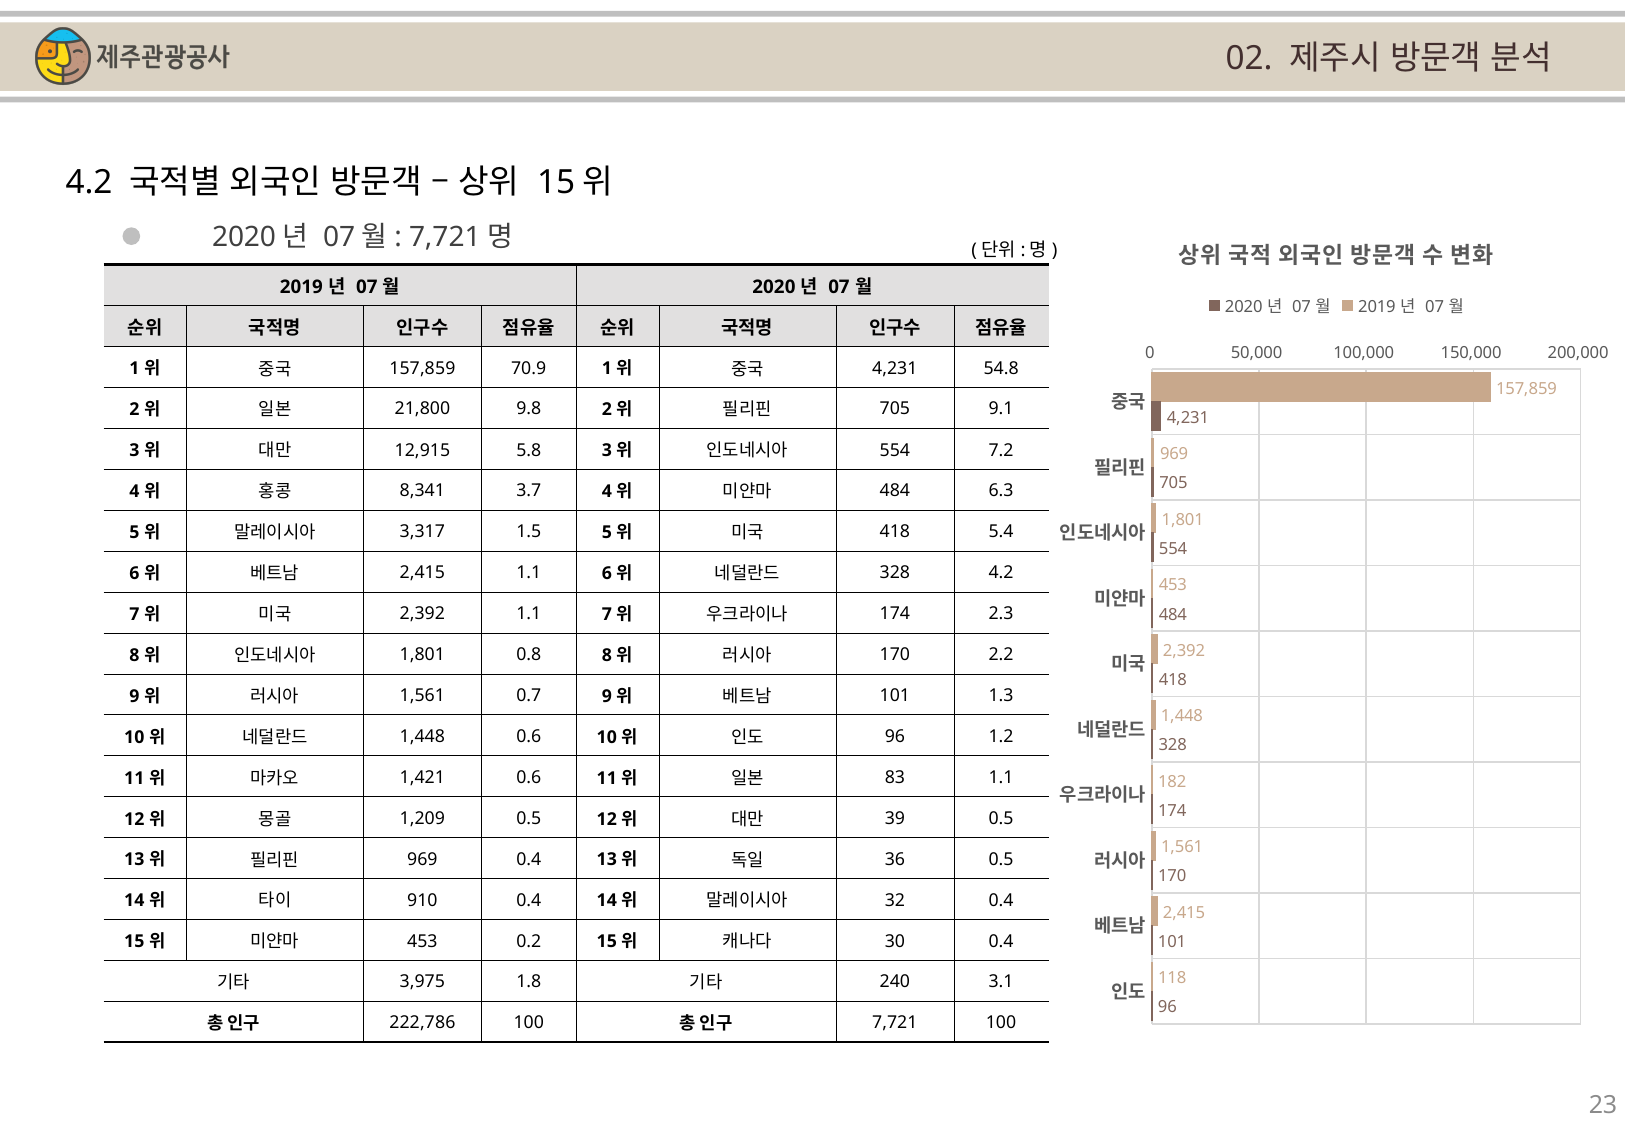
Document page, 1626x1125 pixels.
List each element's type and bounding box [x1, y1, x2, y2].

table_cell [577, 1002, 836, 1041]
table_cell [577, 838, 659, 878]
table_cell [482, 429, 576, 469]
table_cell [837, 470, 954, 510]
table_cell [660, 306, 836, 346]
table_cell [660, 920, 836, 960]
table_cell [364, 920, 481, 960]
table_cell [660, 634, 836, 674]
table_cell [955, 961, 1048, 1001]
table_cell [837, 838, 954, 878]
table_cell [577, 593, 659, 633]
table_cell [577, 920, 659, 960]
table_cell [837, 797, 954, 837]
text_box [1042, 28, 1595, 84]
table_cell [104, 1002, 363, 1041]
table_cell [104, 756, 186, 796]
table_cell [364, 634, 481, 674]
table_cell [482, 593, 576, 633]
table_cell [482, 961, 576, 1001]
table_cell [837, 920, 954, 960]
table_cell [482, 797, 576, 837]
table_cell [660, 347, 836, 387]
table_cell [837, 715, 954, 755]
table_cell [955, 1002, 1048, 1041]
table_cell [955, 715, 1048, 755]
table_cell [577, 634, 659, 674]
text_box [956, 229, 1048, 263]
table_header [104, 266, 576, 305]
table_cell [364, 388, 481, 428]
table_cell [955, 347, 1048, 387]
table_cell [364, 429, 481, 469]
table_cell [955, 429, 1048, 469]
table_cell [482, 388, 576, 428]
table_cell [187, 634, 363, 674]
table_cell [837, 756, 954, 796]
table_cell [187, 429, 363, 469]
table_cell [364, 552, 481, 592]
table_cell [660, 838, 836, 878]
table_cell [187, 675, 363, 714]
table_cell [837, 306, 954, 346]
table_cell [364, 715, 481, 755]
table_cell [104, 879, 186, 919]
table_cell [577, 961, 836, 1001]
table_cell [482, 838, 576, 878]
slide_number [1251, 1063, 1618, 1123]
table_cell [104, 634, 186, 674]
table_cell [187, 552, 363, 592]
table_cell [364, 961, 481, 1001]
table_cell [577, 388, 659, 428]
table_cell [837, 961, 954, 1001]
table_cell [955, 388, 1048, 428]
table_cell [660, 756, 836, 796]
table_cell [364, 879, 481, 919]
table_cell [104, 470, 186, 510]
table_cell [364, 756, 481, 796]
text_box [197, 210, 529, 260]
table_cell [577, 429, 659, 469]
table_cell [364, 797, 481, 837]
table_cell [482, 675, 576, 714]
table_cell [482, 715, 576, 755]
table_cell [482, 347, 576, 387]
table_cell [187, 347, 363, 387]
table_cell [837, 347, 954, 387]
table_cell [955, 552, 1048, 592]
table_cell [482, 756, 576, 796]
table_cell [577, 797, 659, 837]
table_cell [104, 715, 186, 755]
table_cell [955, 593, 1048, 633]
table_header [577, 266, 1048, 305]
table_cell [837, 511, 954, 551]
table_cell [187, 920, 363, 960]
table_cell [837, 1002, 954, 1041]
table_cell [364, 593, 481, 633]
table_cell [187, 388, 363, 428]
table_cell [187, 879, 363, 919]
table_cell [187, 797, 363, 837]
text_box [121, 226, 141, 246]
table_cell [187, 593, 363, 633]
table_cell [104, 961, 363, 1001]
table_cell [577, 470, 659, 510]
table_cell [104, 347, 186, 387]
table_cell [482, 1002, 576, 1041]
table_cell [187, 838, 363, 878]
chart [1048, 205, 1625, 1041]
table_cell [660, 429, 836, 469]
table_cell [104, 552, 186, 592]
table_cell [577, 756, 659, 796]
table_cell [482, 920, 576, 960]
table_cell [482, 879, 576, 919]
table_cell [187, 511, 363, 551]
table_cell [187, 470, 363, 510]
table_cell [577, 306, 659, 346]
table_cell [955, 511, 1048, 551]
table_cell [364, 838, 481, 878]
table_cell [364, 470, 481, 510]
table_cell [955, 879, 1048, 919]
table_cell [955, 756, 1048, 796]
table_cell [104, 838, 186, 878]
picture [31, 26, 232, 87]
table_cell [837, 593, 954, 633]
table_cell [837, 879, 954, 919]
table_cell [364, 675, 481, 714]
table_cell [837, 388, 954, 428]
table_cell [660, 797, 836, 837]
table_cell [955, 675, 1048, 714]
table_cell [482, 634, 576, 674]
table_cell [187, 306, 363, 346]
table_cell [837, 552, 954, 592]
table_cell [104, 511, 186, 551]
table_cell [955, 797, 1048, 837]
table_cell [660, 388, 836, 428]
table_cell [187, 715, 363, 755]
table_cell [104, 388, 186, 428]
table_cell [660, 675, 836, 714]
table_cell [577, 879, 659, 919]
table_cell [837, 634, 954, 674]
table_cell [660, 593, 836, 633]
table_cell [955, 306, 1048, 346]
table_cell [577, 552, 659, 592]
table_cell [577, 715, 659, 755]
table_cell [837, 429, 954, 469]
table_cell [364, 1002, 481, 1041]
table_cell [660, 511, 836, 551]
table_cell [955, 634, 1048, 674]
table_cell [660, 879, 836, 919]
table_cell [577, 347, 659, 387]
table_cell [955, 838, 1048, 878]
table_cell [104, 797, 186, 837]
table_cell [577, 511, 659, 551]
table_cell [187, 756, 363, 796]
table_cell [482, 470, 576, 510]
table_cell [104, 675, 186, 714]
table_cell [104, 306, 186, 346]
table_cell [955, 920, 1048, 960]
table_cell [660, 552, 836, 592]
text_box [50, 152, 1144, 208]
table_cell [104, 920, 186, 960]
table_cell [364, 347, 481, 387]
table_cell [104, 429, 186, 469]
table_cell [482, 306, 576, 346]
table_cell [660, 715, 836, 755]
table_cell [577, 675, 659, 714]
table_cell [955, 470, 1048, 510]
table_cell [364, 306, 481, 346]
table_cell [482, 552, 576, 592]
table_cell [837, 675, 954, 714]
table_cell [482, 511, 576, 551]
table_cell [660, 470, 836, 510]
table_cell [364, 511, 481, 551]
table_cell [104, 593, 186, 633]
